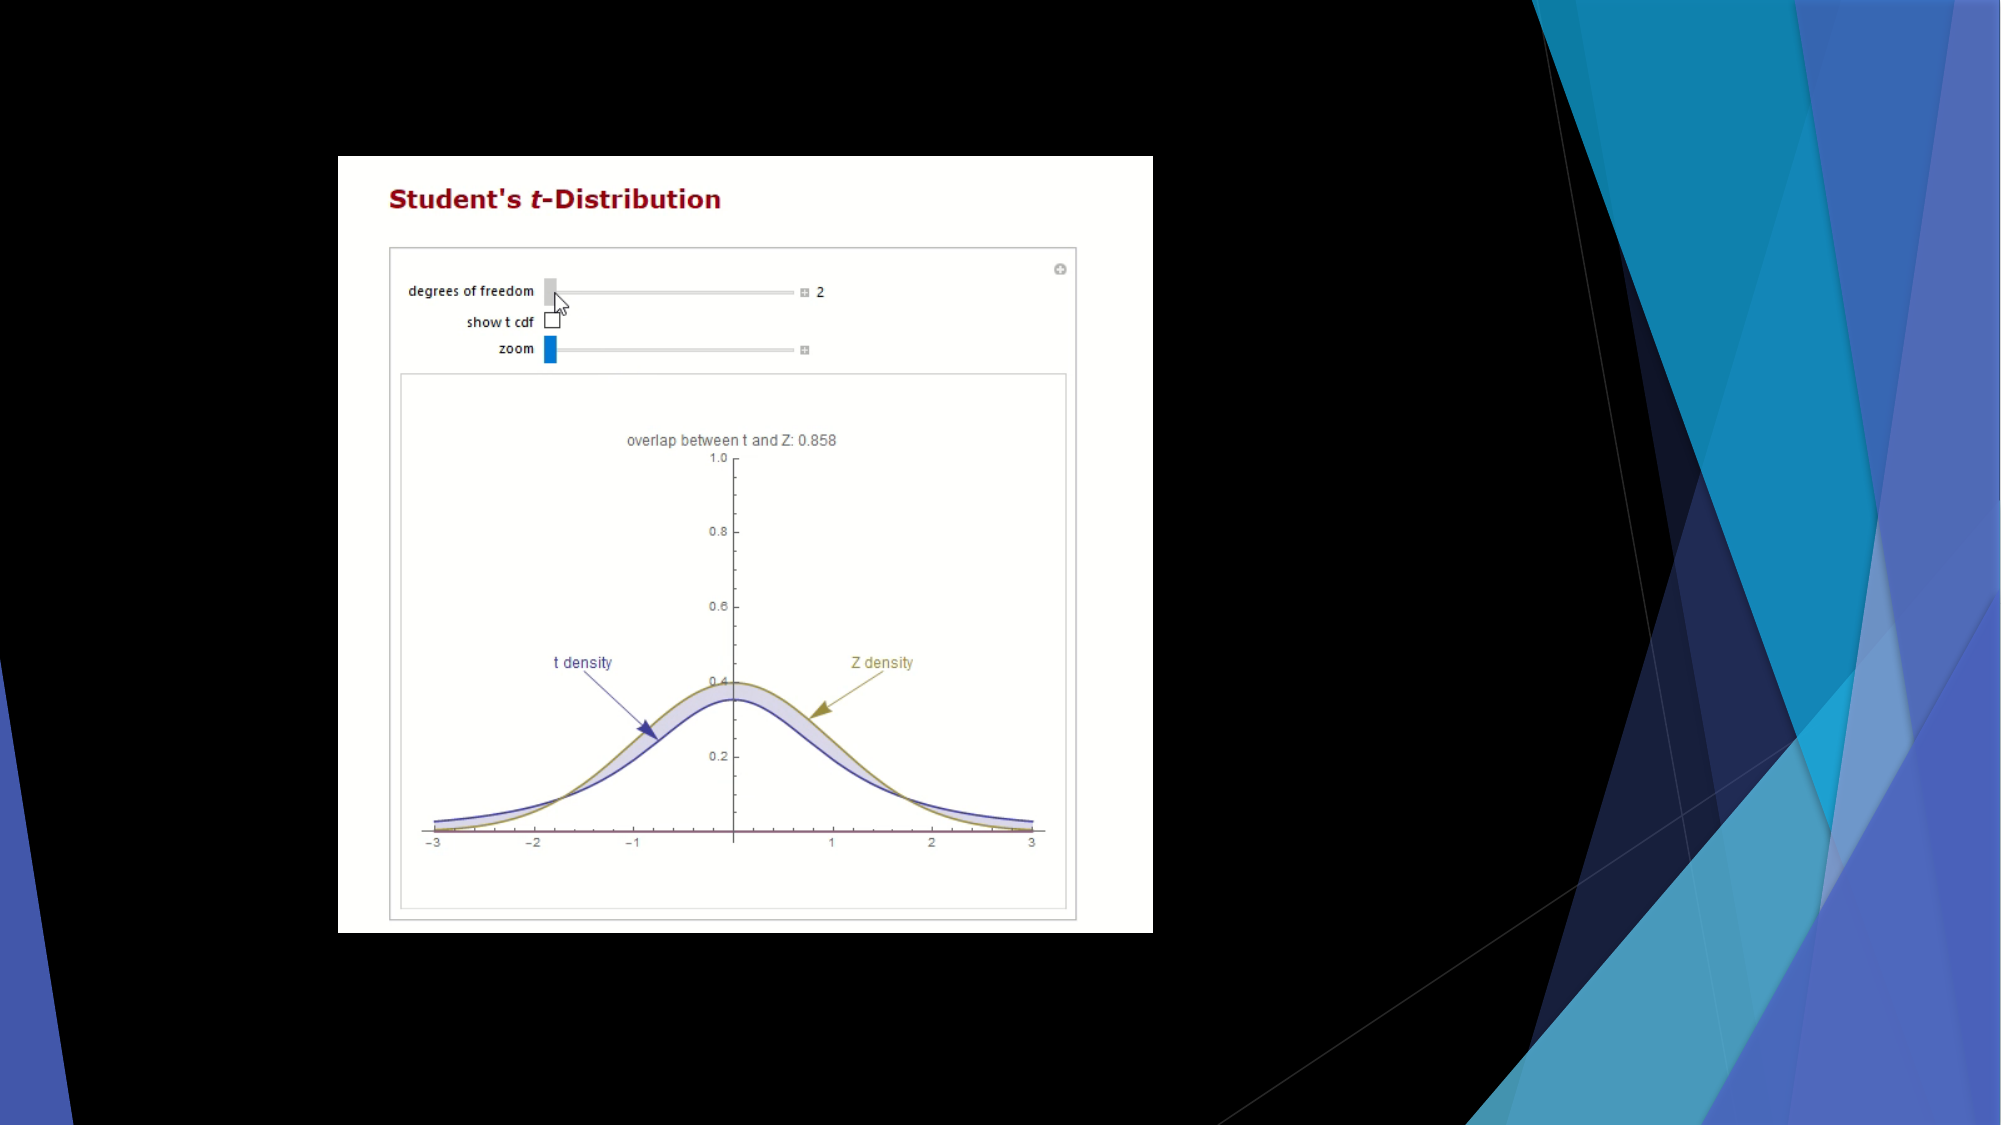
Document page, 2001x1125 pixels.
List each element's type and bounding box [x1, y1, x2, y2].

text_box [337, 155, 1154, 934]
